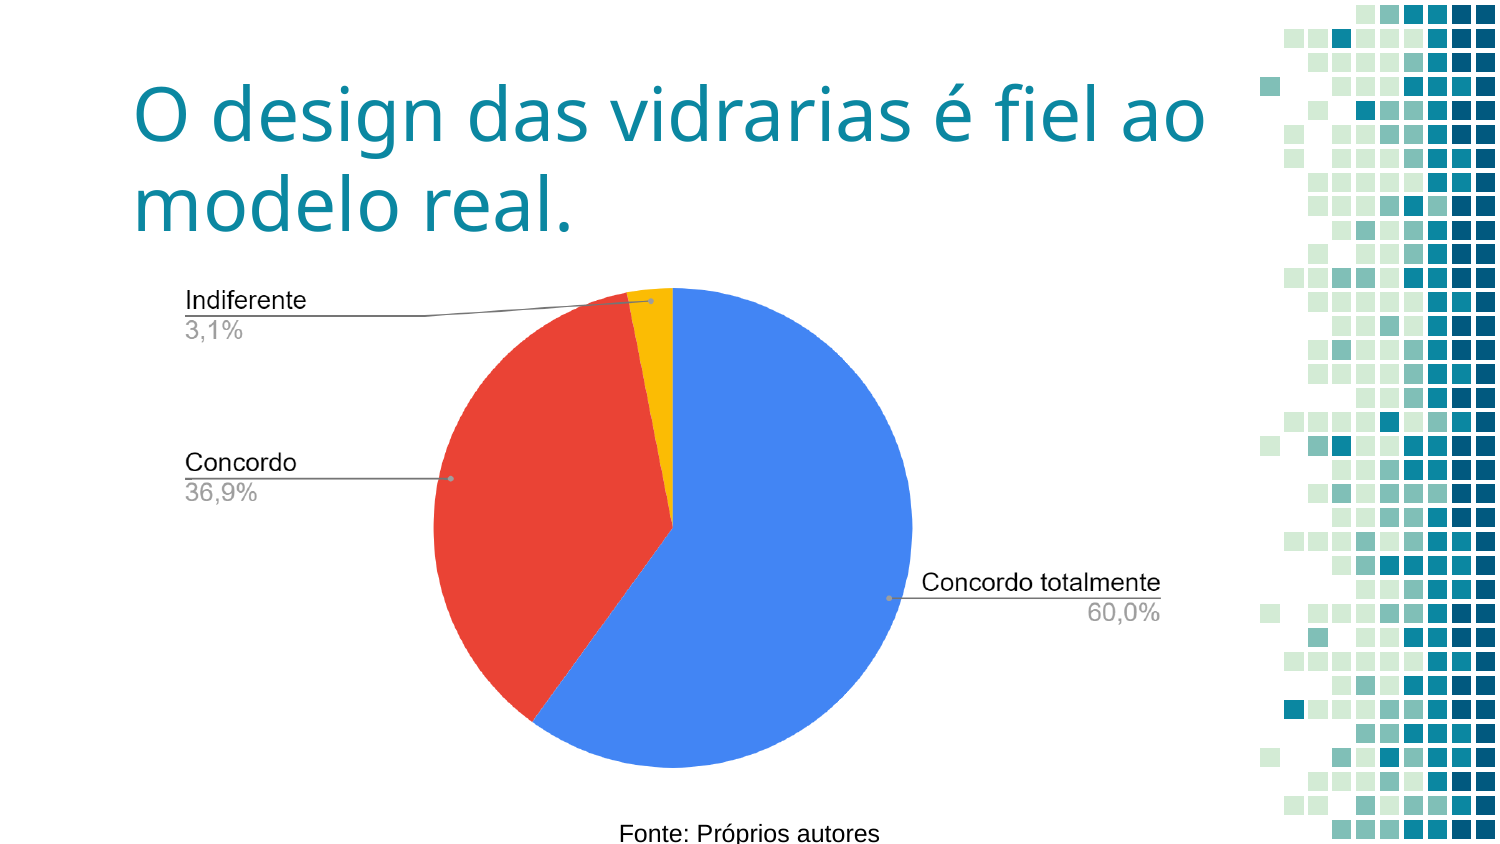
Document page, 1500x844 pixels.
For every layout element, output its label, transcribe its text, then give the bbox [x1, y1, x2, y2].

picture [157, 261, 1187, 794]
text_box Fonte: Próprios autores [503, 802, 996, 838]
title O design das vidrarias é fiel ao modelo real. [117, 37, 1227, 262]
